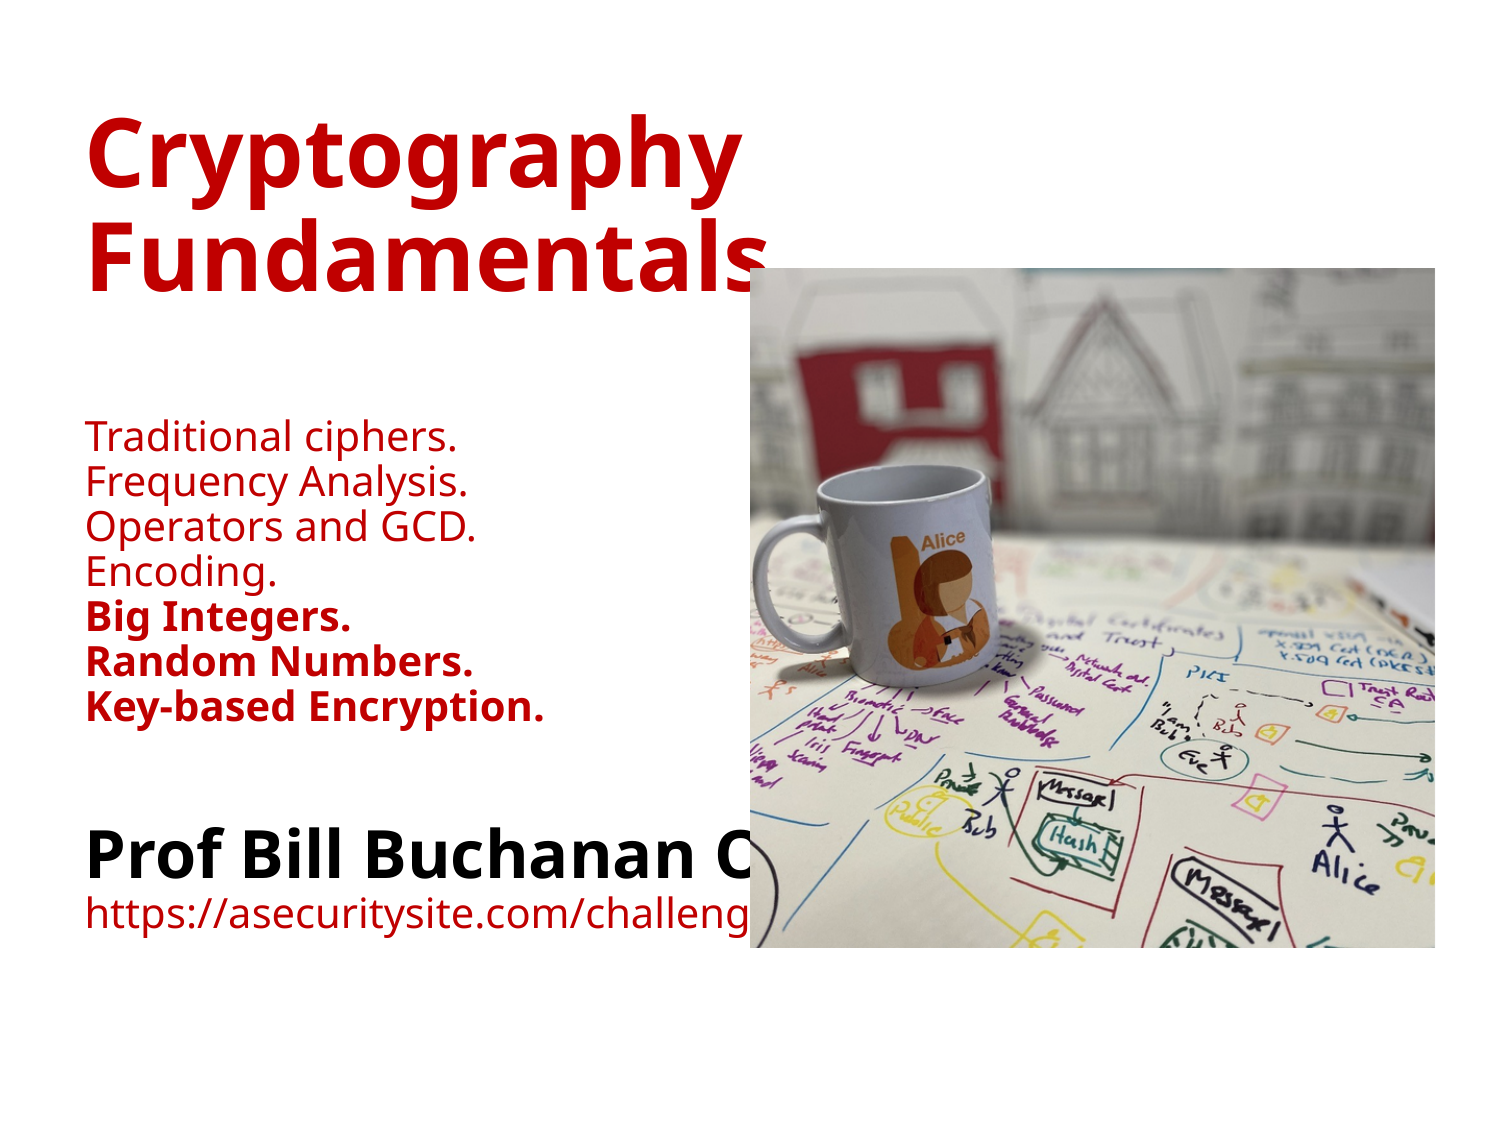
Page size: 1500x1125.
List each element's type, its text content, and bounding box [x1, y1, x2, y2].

title Cryptography Fundamentals Traditional ciphers. Frequency Analysis. Operators and GCD. Encoding. Big Integers. Random Numbers. Key-based Encryption. Prof Bill Buchanan OBE https://asecuritysite.com/challenges [78, 10, 1330, 1077]
picture [749, 267, 1436, 948]
